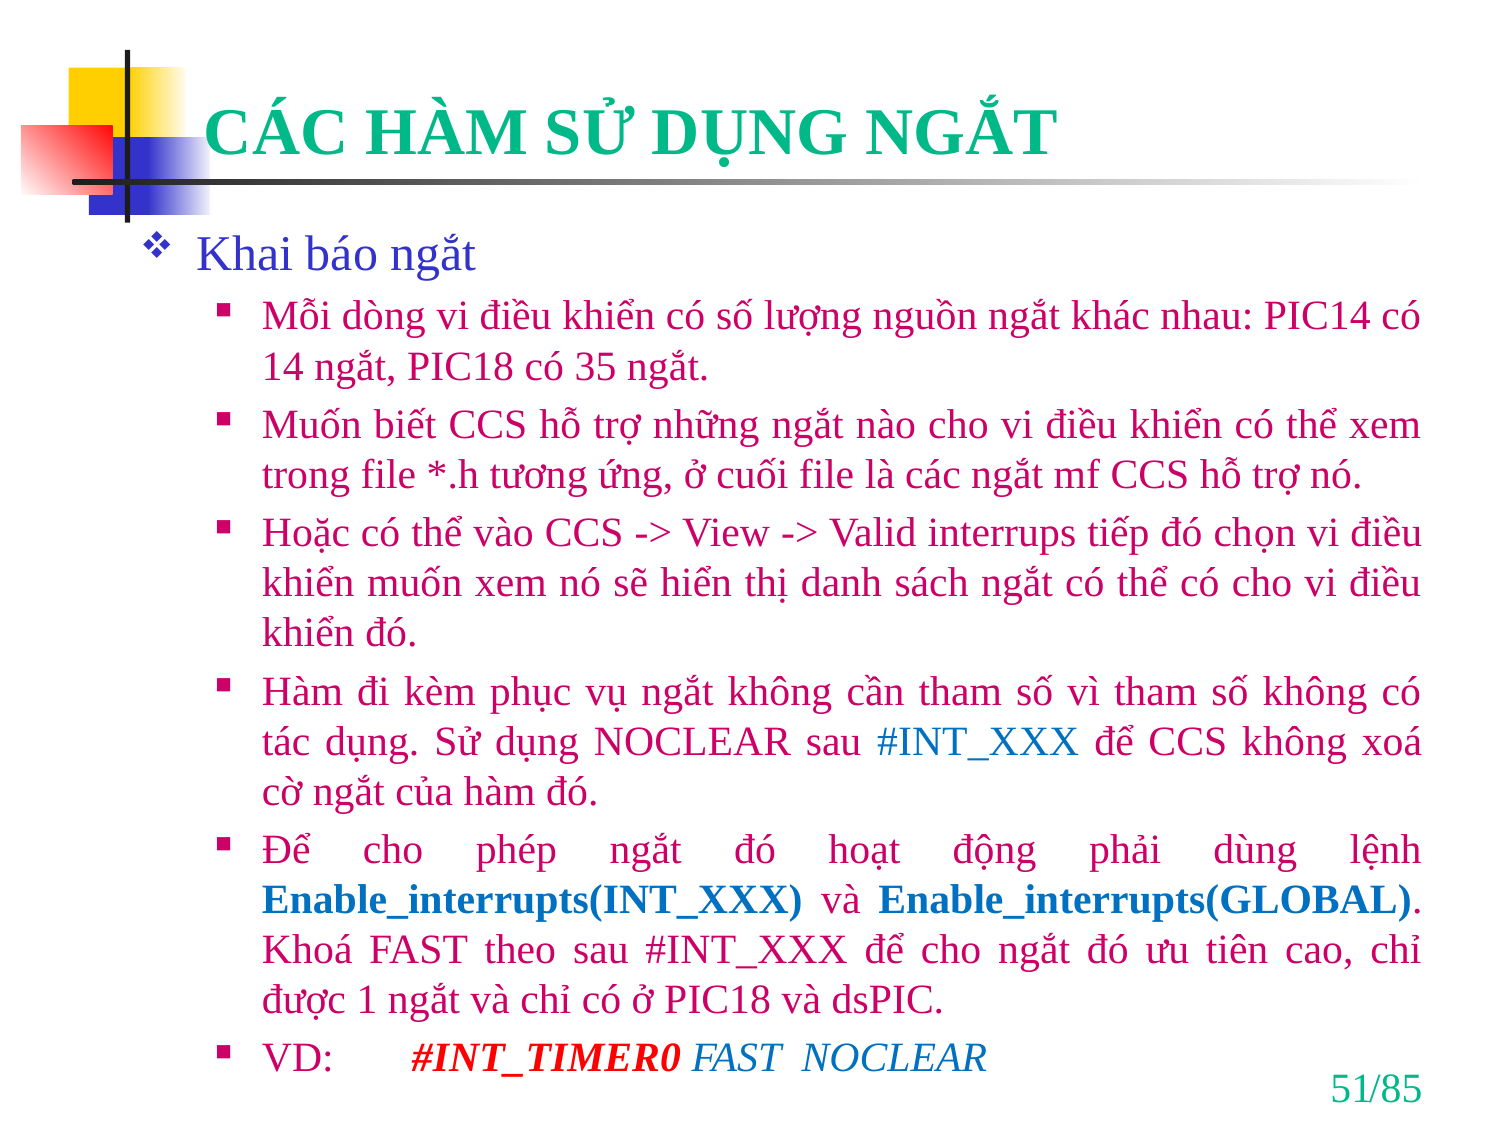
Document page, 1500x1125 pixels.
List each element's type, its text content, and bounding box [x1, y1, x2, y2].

slide_number 51 [1074, 1043, 1388, 1119]
title CÁC HÀM SỬ DỤNG NGẮT [188, 12, 1438, 175]
slide_number [124, 1043, 438, 1119]
list Khai báo ngắt Mỗi dòng vi điều khiển có số lượng nguồn ngắt khác nhau: PIC14 có 14 ngắt, PIC18 có 35 ngắt. Muốn biết CCS hỗ trợ những ngắt nào cho vi điều khiển có thể xem trong file *.h tương ứng, ở cuối file là các ngắt mf CCS hỗ trợ nó. Hoặc có thể vào CCS -> View -> Valid interrups tiếp đó chọn vi điều khiển muốn xem nó sẽ hiển thị danh sách ngắt có thể có cho vi điều khiển đó. Hàm đi kèm phục vụ ngắt không cần tham số vì tham số không có tác dụng. Sử dụng NOCLEAR sau #INT_XXX để CCS không xoá cờ ngắt của hàm đó. Để cho phép ngắt đó hoạt động phải dùng lệnh Enable_interrupts(INT_XXX) và Enable_interrupts(GLOBAL). Khoá FAST theo sau #INT_XXX để cho ngắt đó ưu tiên cao, chỉ được 1 ngắt và chỉ có ở PIC18 và dsPIC. VD: #INT_TIMER0 FAST NOCLEAR [125, 212, 1438, 1038]
